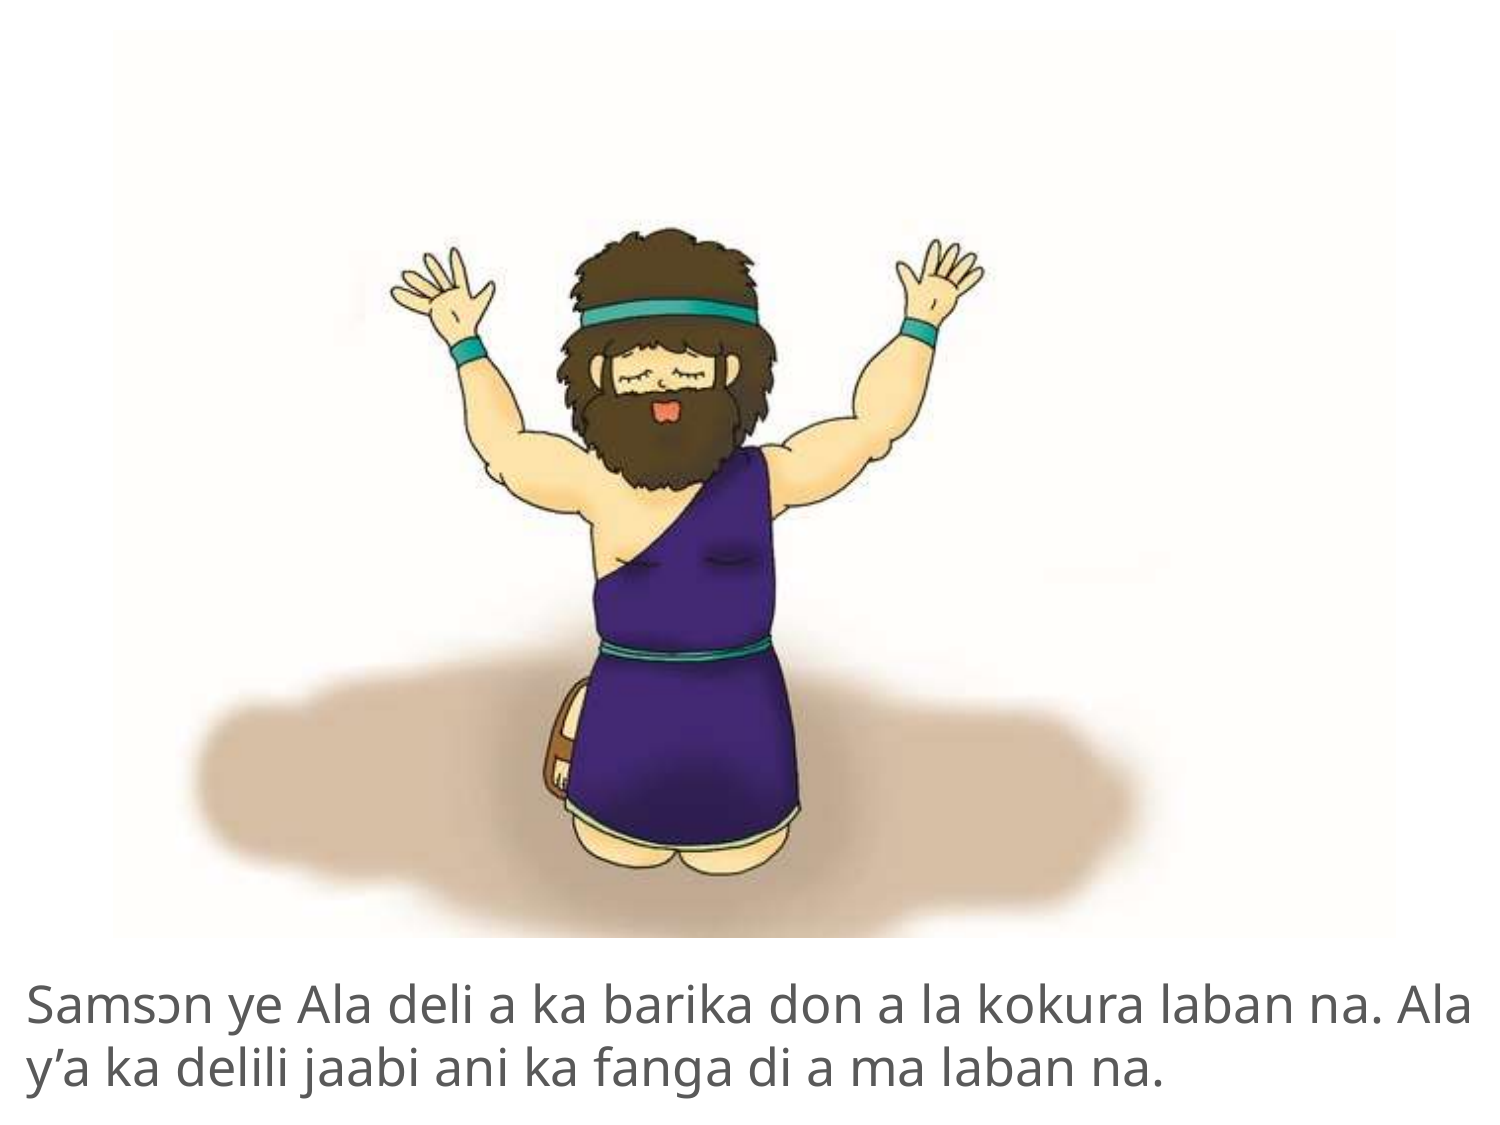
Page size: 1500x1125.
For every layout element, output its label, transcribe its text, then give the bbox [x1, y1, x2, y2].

picture [113, 30, 1396, 938]
text_box Samsɔn ye Ala deli a ka barika don a la kokura laban na. Ala y’a ka delili jaabi ani ka fanga di a ma laban na. [11, 964, 1498, 1104]
